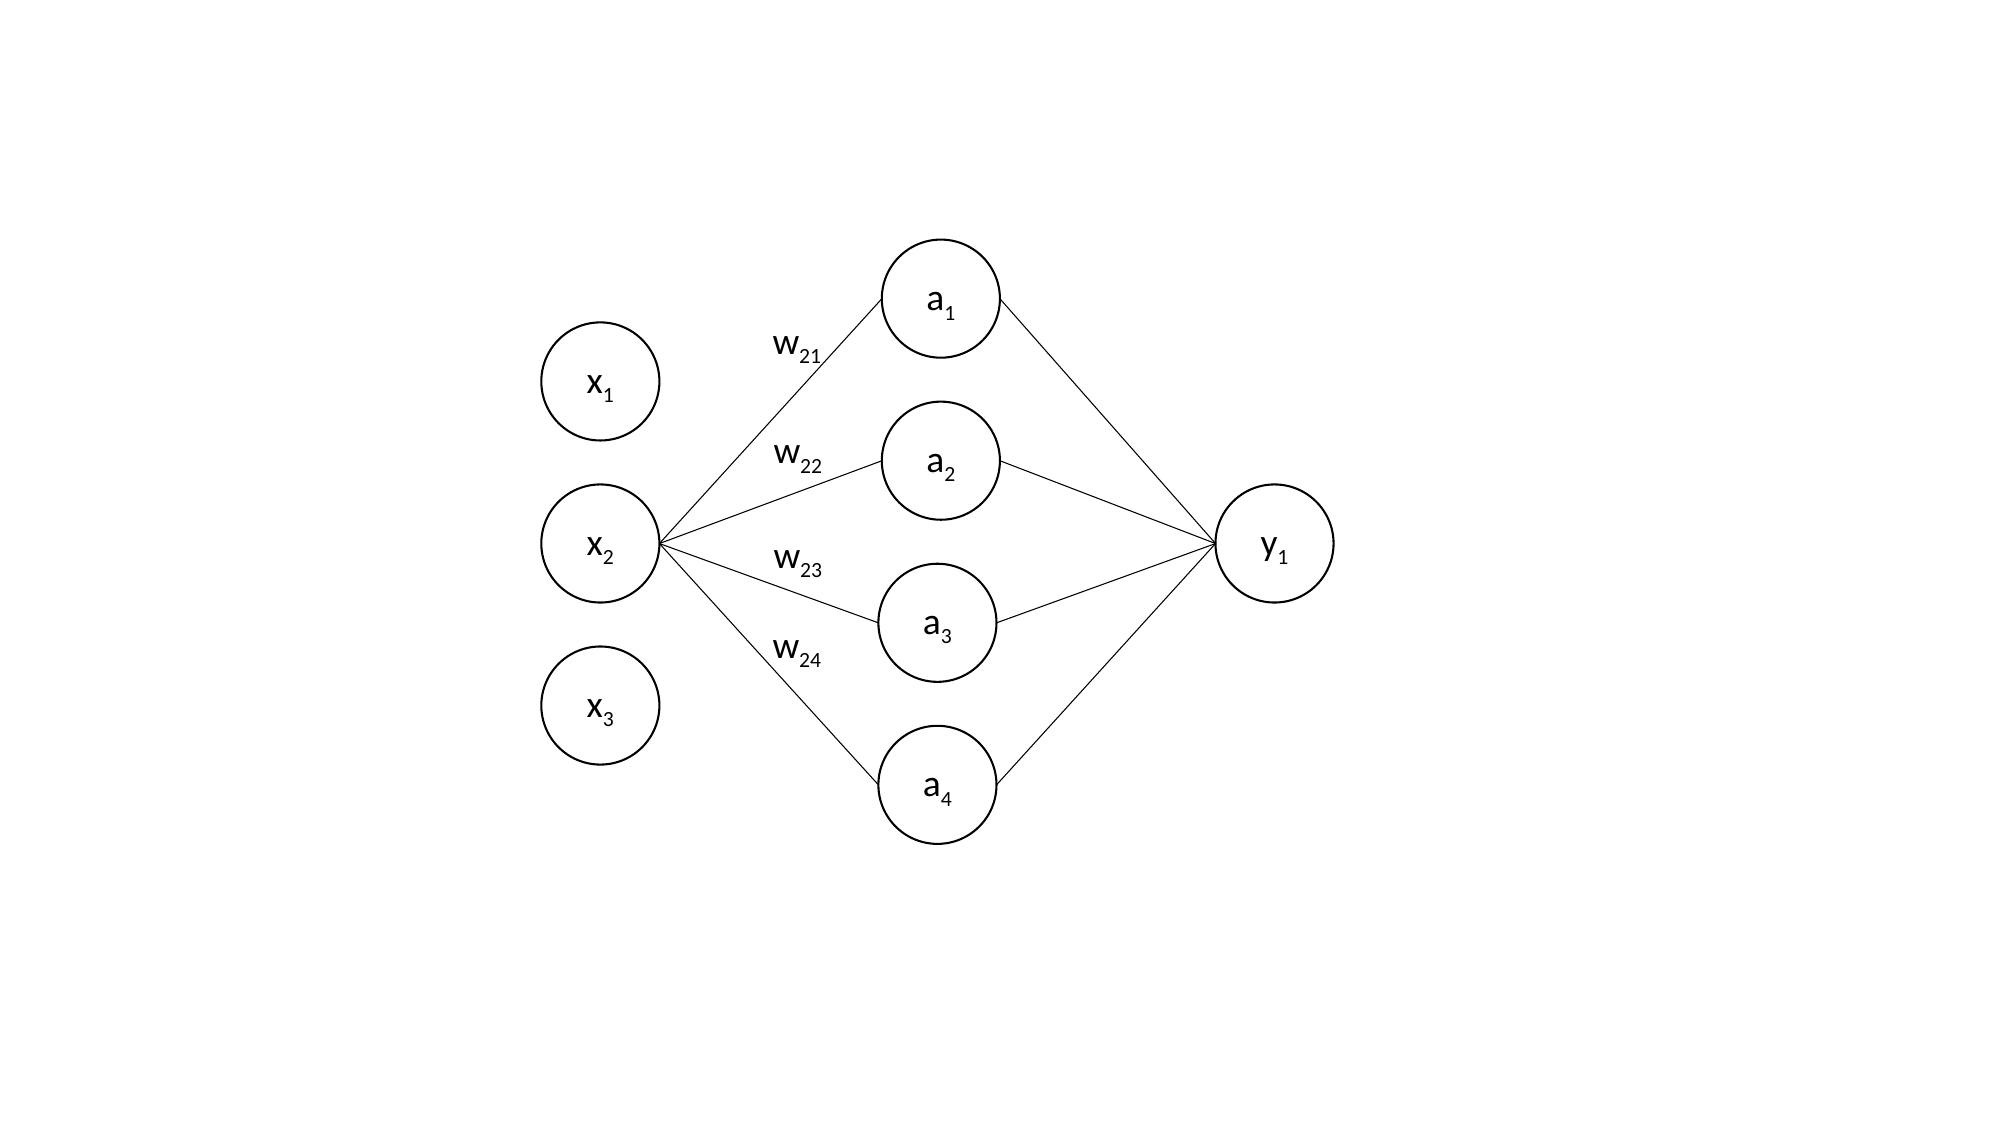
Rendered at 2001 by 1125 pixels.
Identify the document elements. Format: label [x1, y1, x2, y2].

text_box [541, 239, 1334, 844]
